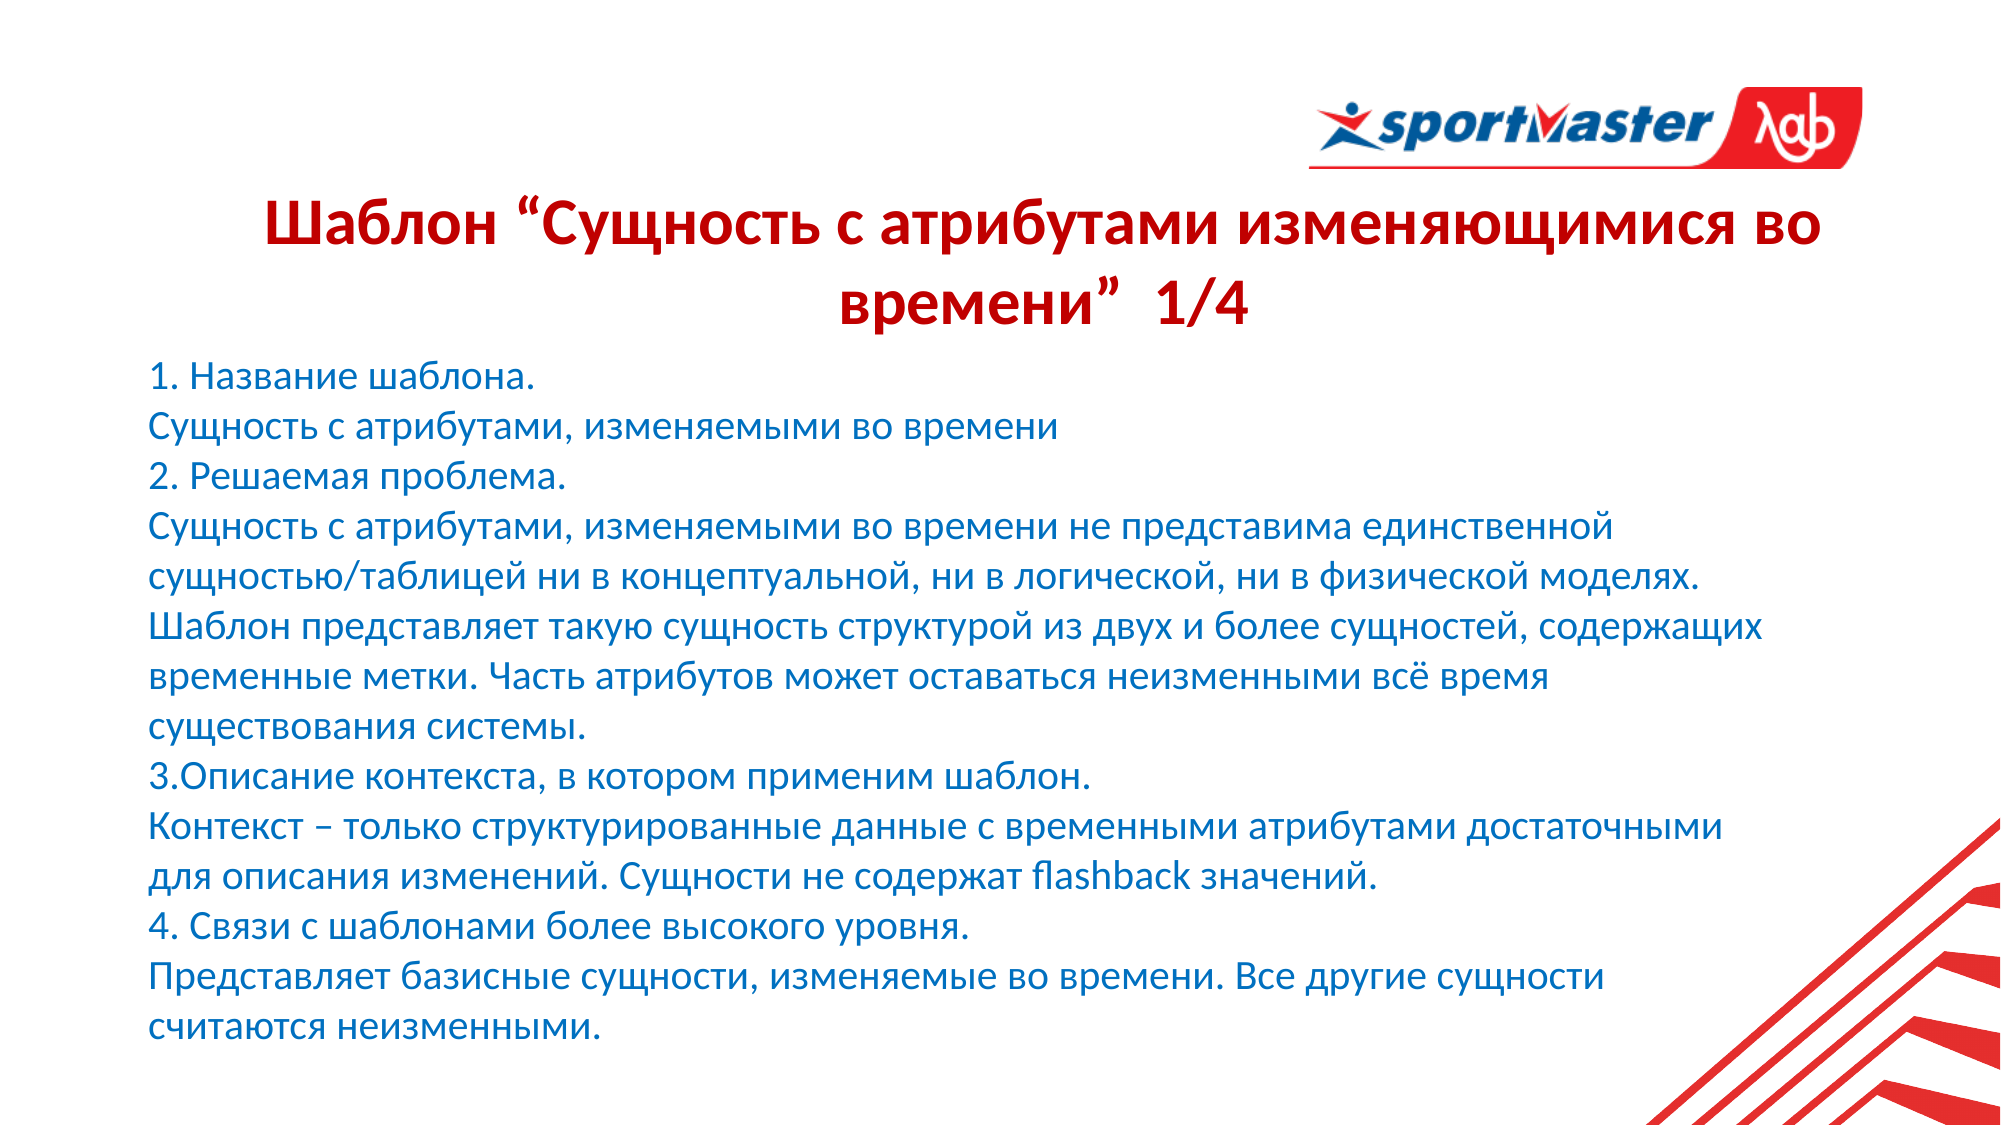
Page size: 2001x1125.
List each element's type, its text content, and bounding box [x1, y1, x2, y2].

text_box Шаблон “Сущность с атрибутами изменяющимися во времени” 1/4 [133, 170, 1955, 346]
text_box 1. Название шаблона. Сущность с атрибутами, изменяемыми во времени 2. Решаемая проблема. Сущность с атрибутами, изменяемыми во времени не представима единственной сущностью/таблицей ни в концептуальной, ни в логической, ни в физической моделях. Шаблон представляет такую сущность структурой из двух и более сущностей, содержащих временные метки. Часть атрибутов может оставаться неизменными всё время существования системы. 3.Описание контекста, в котором применим шаблон. Контекст – только структурированные данные с временными атрибутами достаточными для описания изменений. Сущности не содержат flashback значений. 4. Связи с шаблонами более высокого уровня. Представляет базисные сущности, изменяемые во времени. Все другие сущности считаются неизменными. [133, 340, 1801, 1106]
picture [1609, 808, 2001, 1125]
